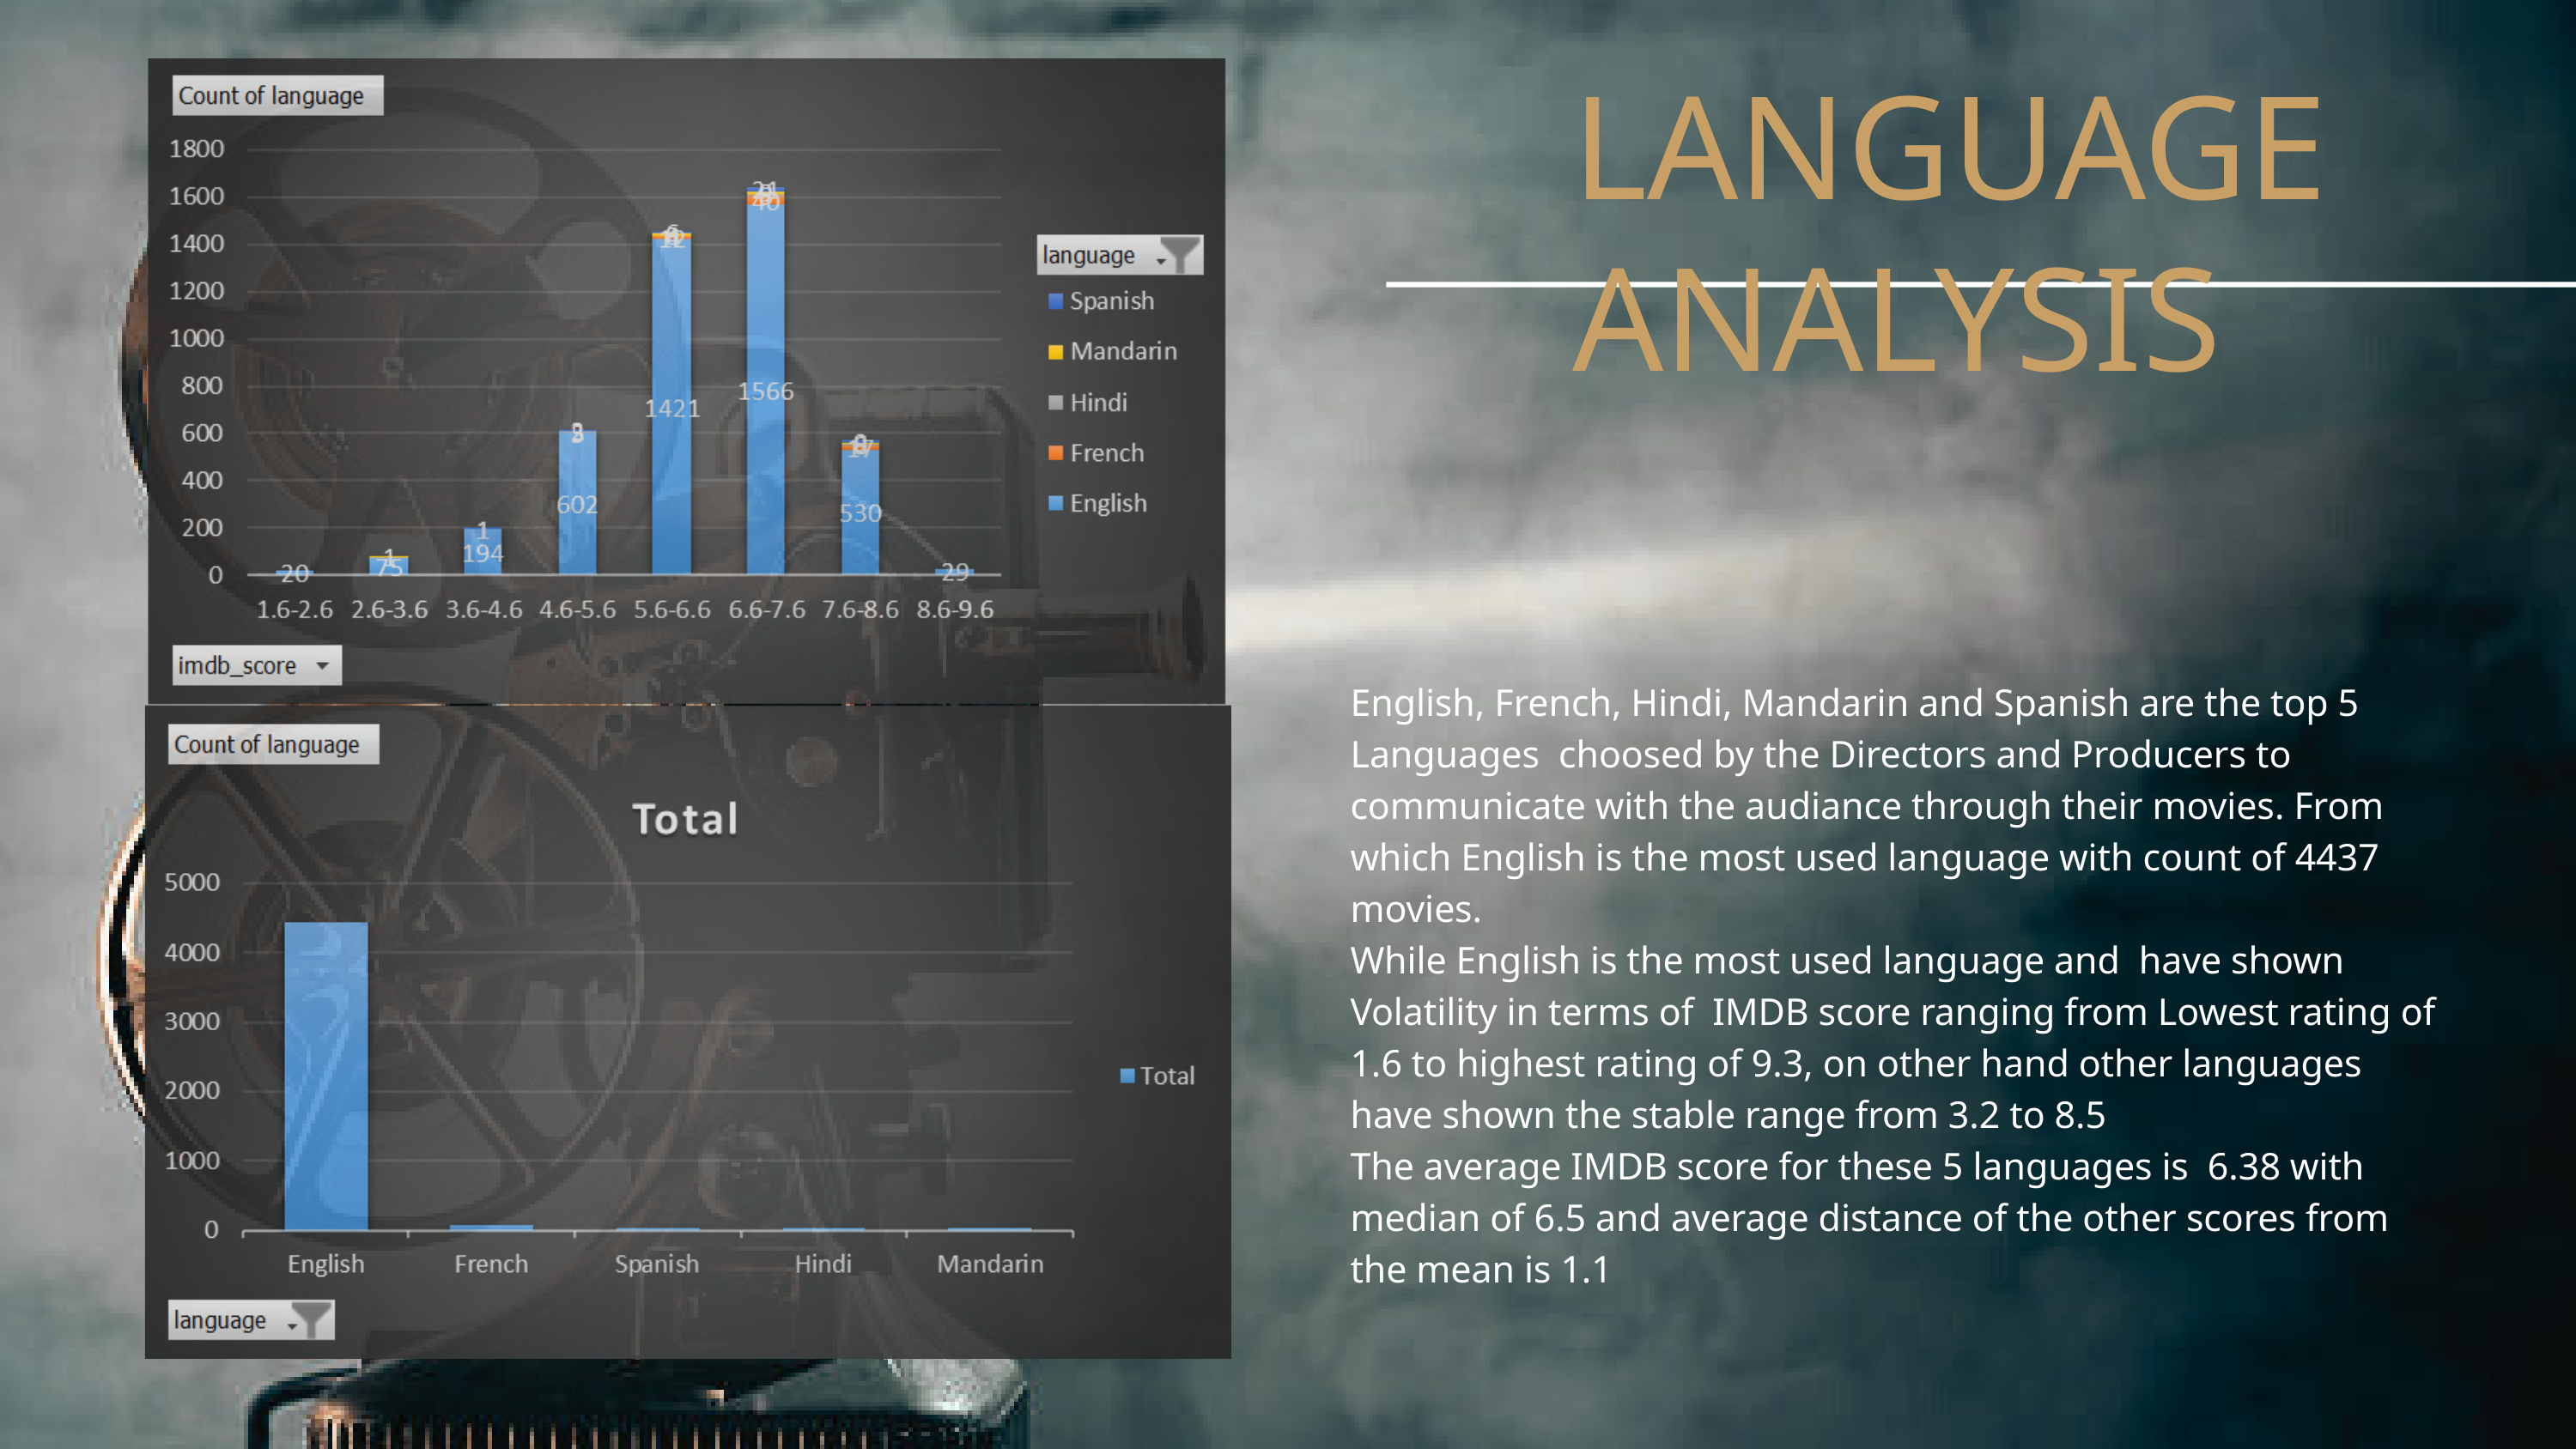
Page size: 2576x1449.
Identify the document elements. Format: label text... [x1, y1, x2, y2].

text_box LANGUAGE ANALYSIS [1572, 56, 2432, 400]
text_box [144, 58, 1232, 1360]
text_box English, French, Hindi, Mandarin and Spanish are the top 5 Languages choosed by the Directors and Producers to communicate with the audiance through their movies. From which English is the most used language with count of 4437 movies. While English is the most used language and have shown Volatility in terms of IMDB score ranging from Lowest rating of 1.6 to highest rating of 9.3, on other hand other languages have shown the stable range from 3.2 to 8.5 The average IMDB score for these 5 languages is 6.38 with median of 6.5 and average distance of the other scores from the mean is 1.1 [1350, 672, 2453, 1393]
text_box [0, 0, 2576, 1449]
